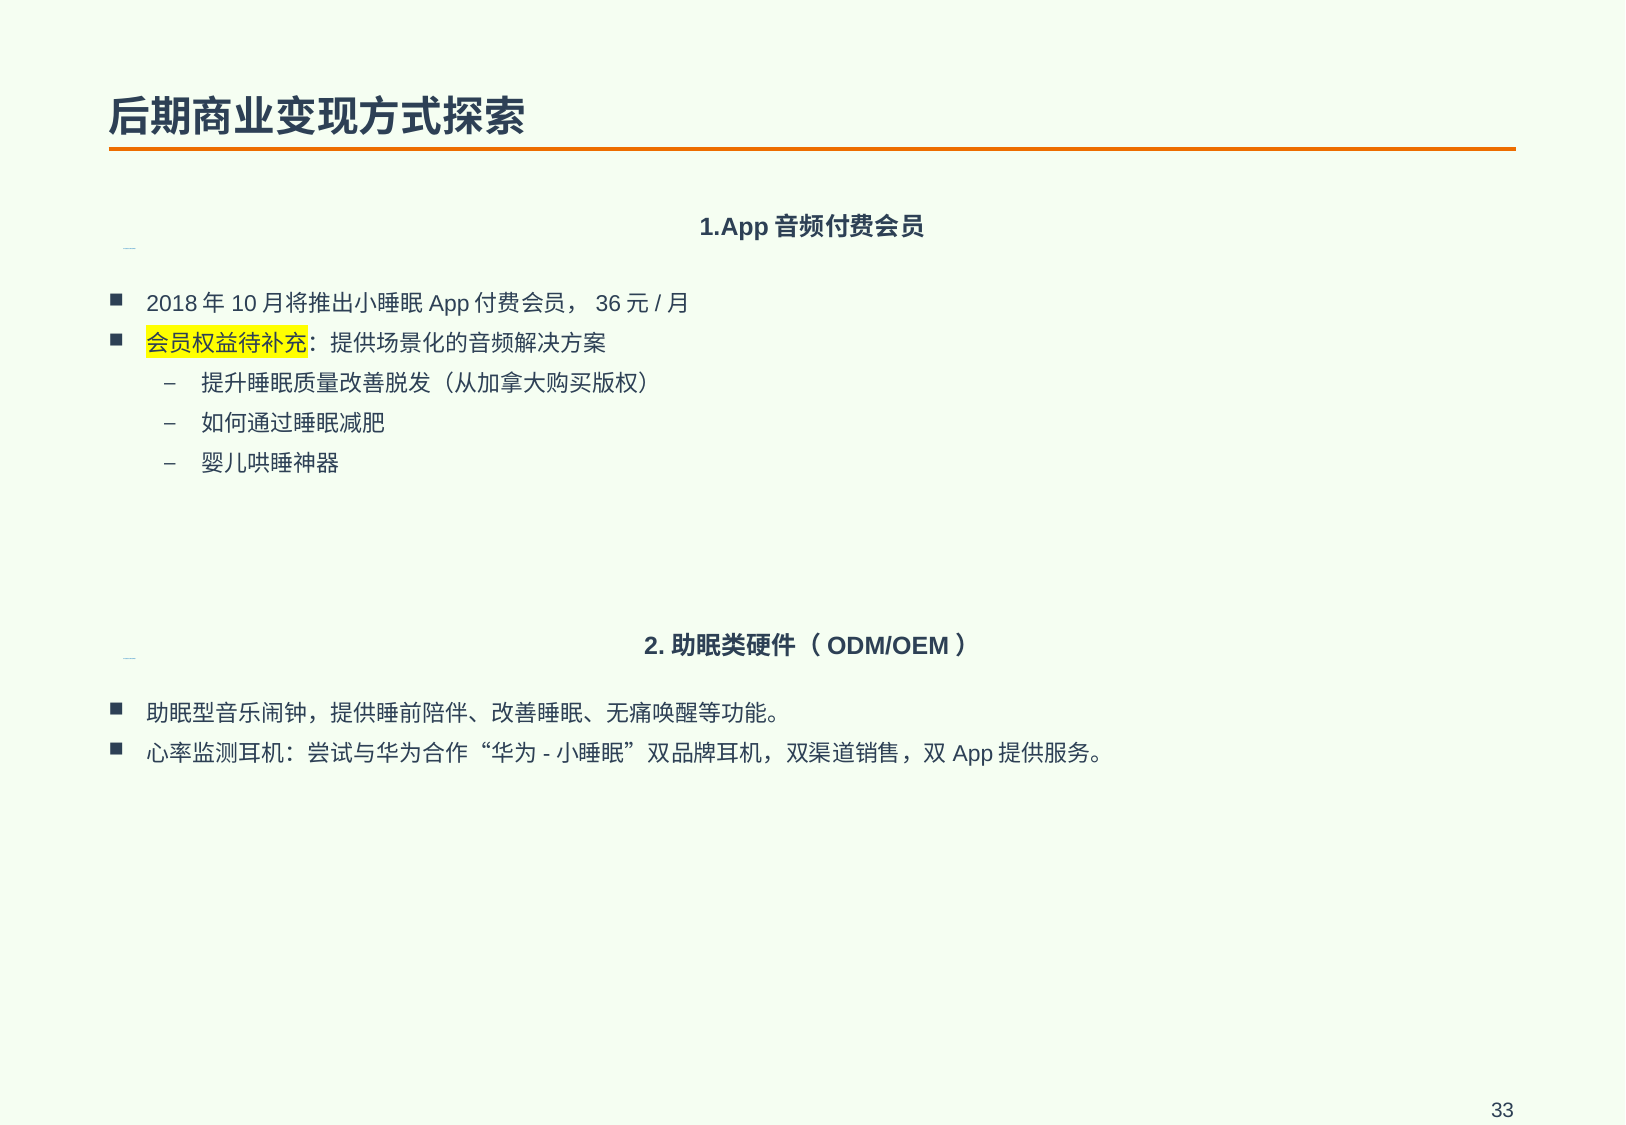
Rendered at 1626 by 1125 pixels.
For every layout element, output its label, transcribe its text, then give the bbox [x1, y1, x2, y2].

list 2.助眠类硬件（ODM/OEM） [108, 622, 1517, 668]
list 2018年10月将推出小睡眠App付费会员，36元/月 会员权益待补充：提供场景化的音频解决方案 提升睡眠质量改善脱发（从加拿大购买版权） 如何通过睡眠减肥 婴儿哄睡神器 [108, 281, 1517, 589]
list 助眠型音乐闹钟，提供睡前陪伴、改善睡眠、无痛唤醒等功能。 心率监测耳机：尝试与华为合作“华为-小睡眠”双品牌耳机，双渠道销售，双App提供服务。 [108, 690, 1517, 998]
list 1.App音频付费会员 [108, 203, 1517, 257]
title 后期商业变现方式探索 [108, 45, 1517, 147]
